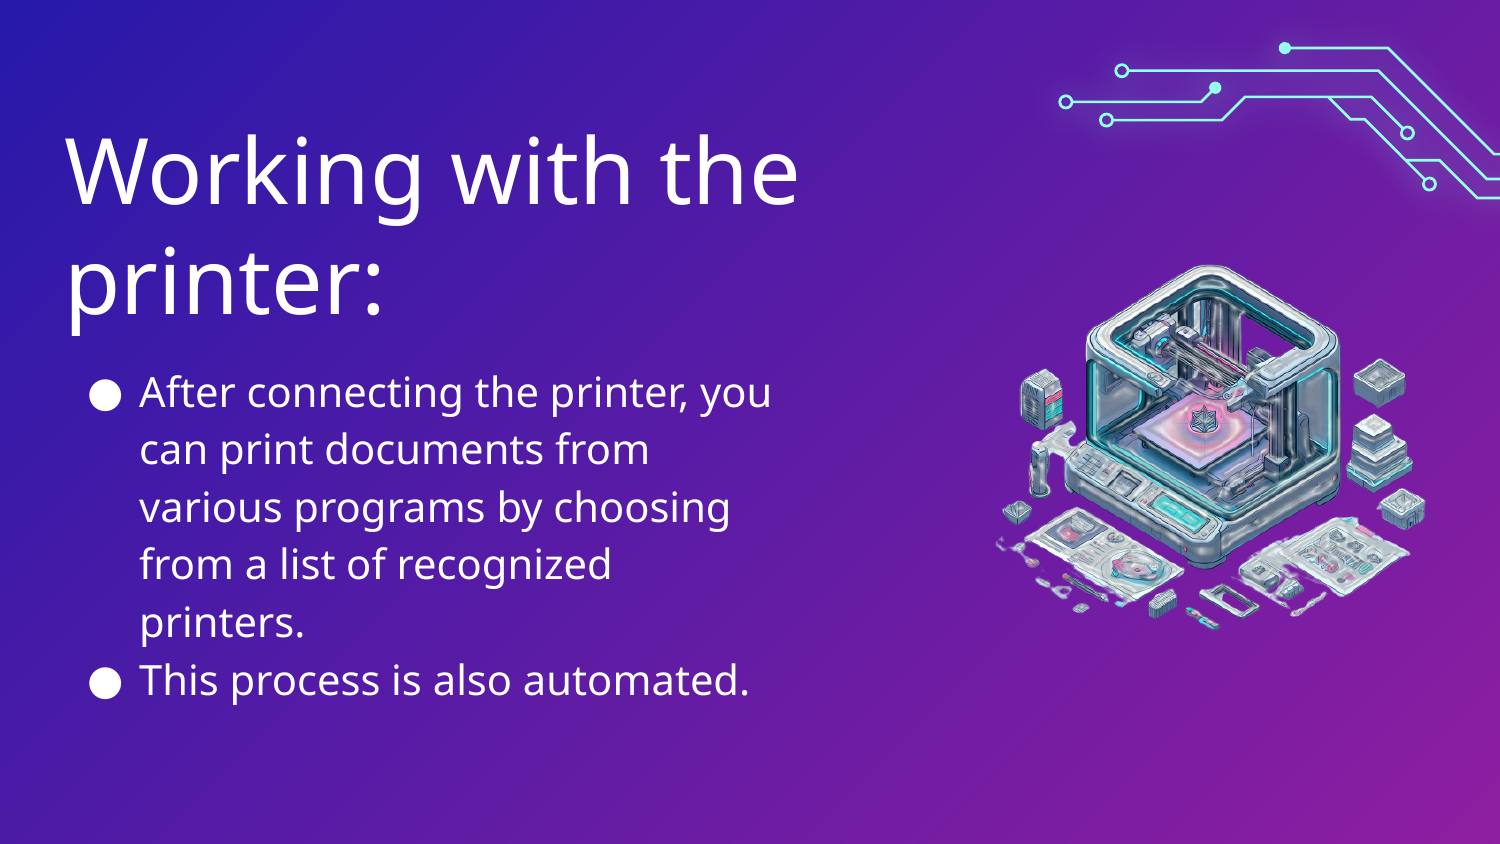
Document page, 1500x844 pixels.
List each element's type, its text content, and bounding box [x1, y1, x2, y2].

picture [994, 220, 1437, 663]
title Working with the printer: [64, 113, 1079, 208]
subtitle After connecting the printer, you can print documents from various programs by choosing from a list of recognized printers. This process is also automated. [64, 358, 780, 552]
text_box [1286, 0, 1445, 428]
